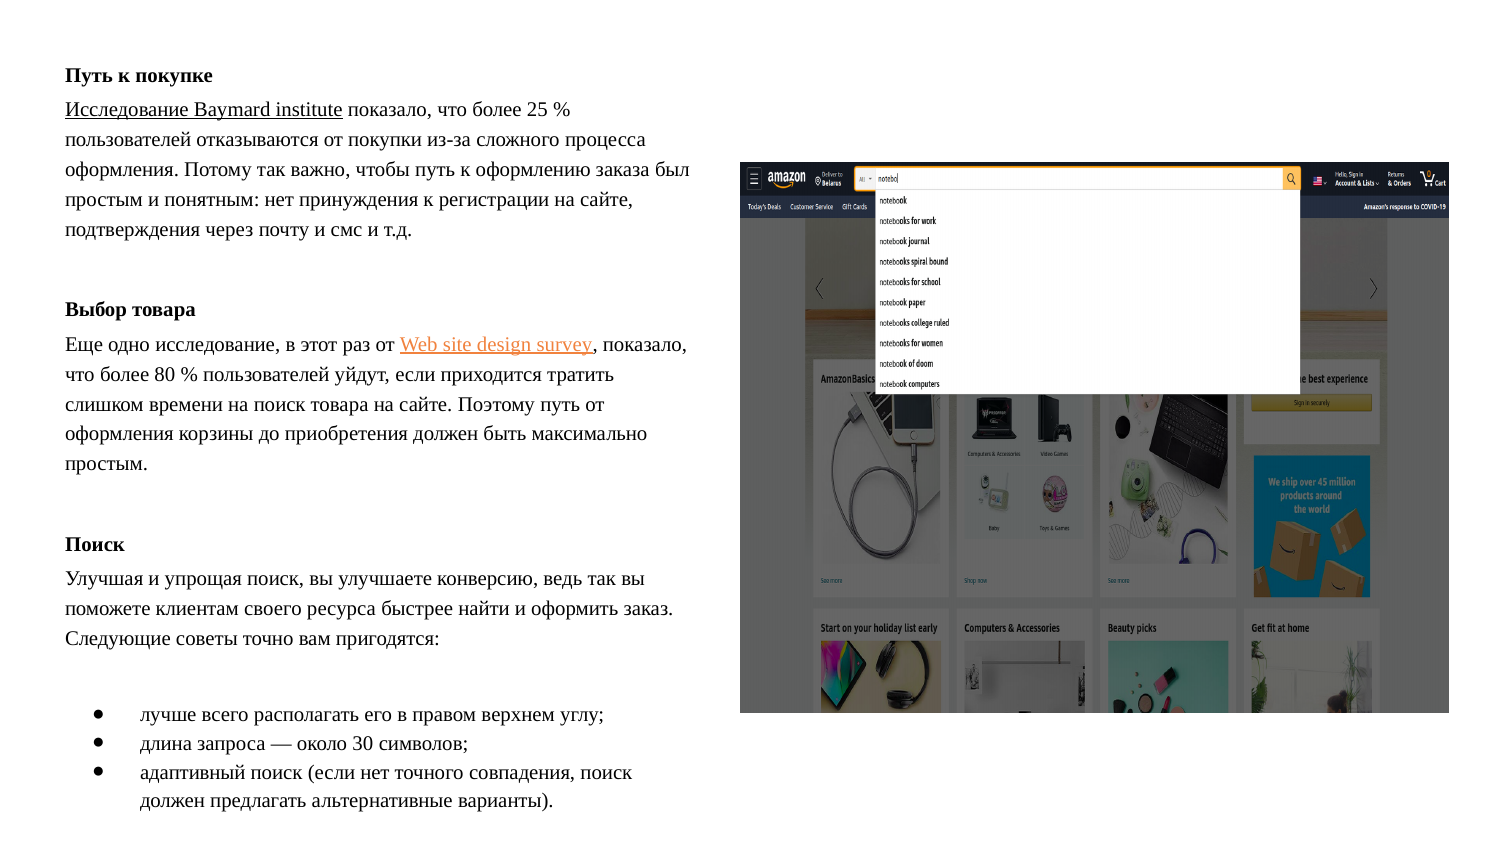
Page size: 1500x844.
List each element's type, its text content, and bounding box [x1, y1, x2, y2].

picture [740, 162, 1450, 714]
list Путь к покупке Исследование Baymard institute показало, что более 25 % пользователей отказываются от покупки из-за сложного процесса оформления. Потому так важно, чтобы путь к оформлению заказа был простым и понятным: нет принуждения к регистрации на сайте, подтверждения через почту и смс и т.д. Выбор товара Еще одно исследование, в этот раз от Web site design survey, показало, что более 80 % пользователей уйдут, если приходится тратить слишком времени на поиск товара на сайте. Поэтому путь от оформления корзины до приобретения должен быть максимально простым. Поиск Улучшая и упрощая поиск, вы улучшаете конверсию, ведь так вы поможете клиентам своего ресурса быстрее найти и оформить заказ. Следующие советы точно вам пригодятся: лучше всего располагать его в правом верхнем углу; длина запроса — около 30 символов; адаптивный поиск (если нет точного совпадения, поиск должен предлагать альтернативные варианты). [49, 39, 707, 582]
